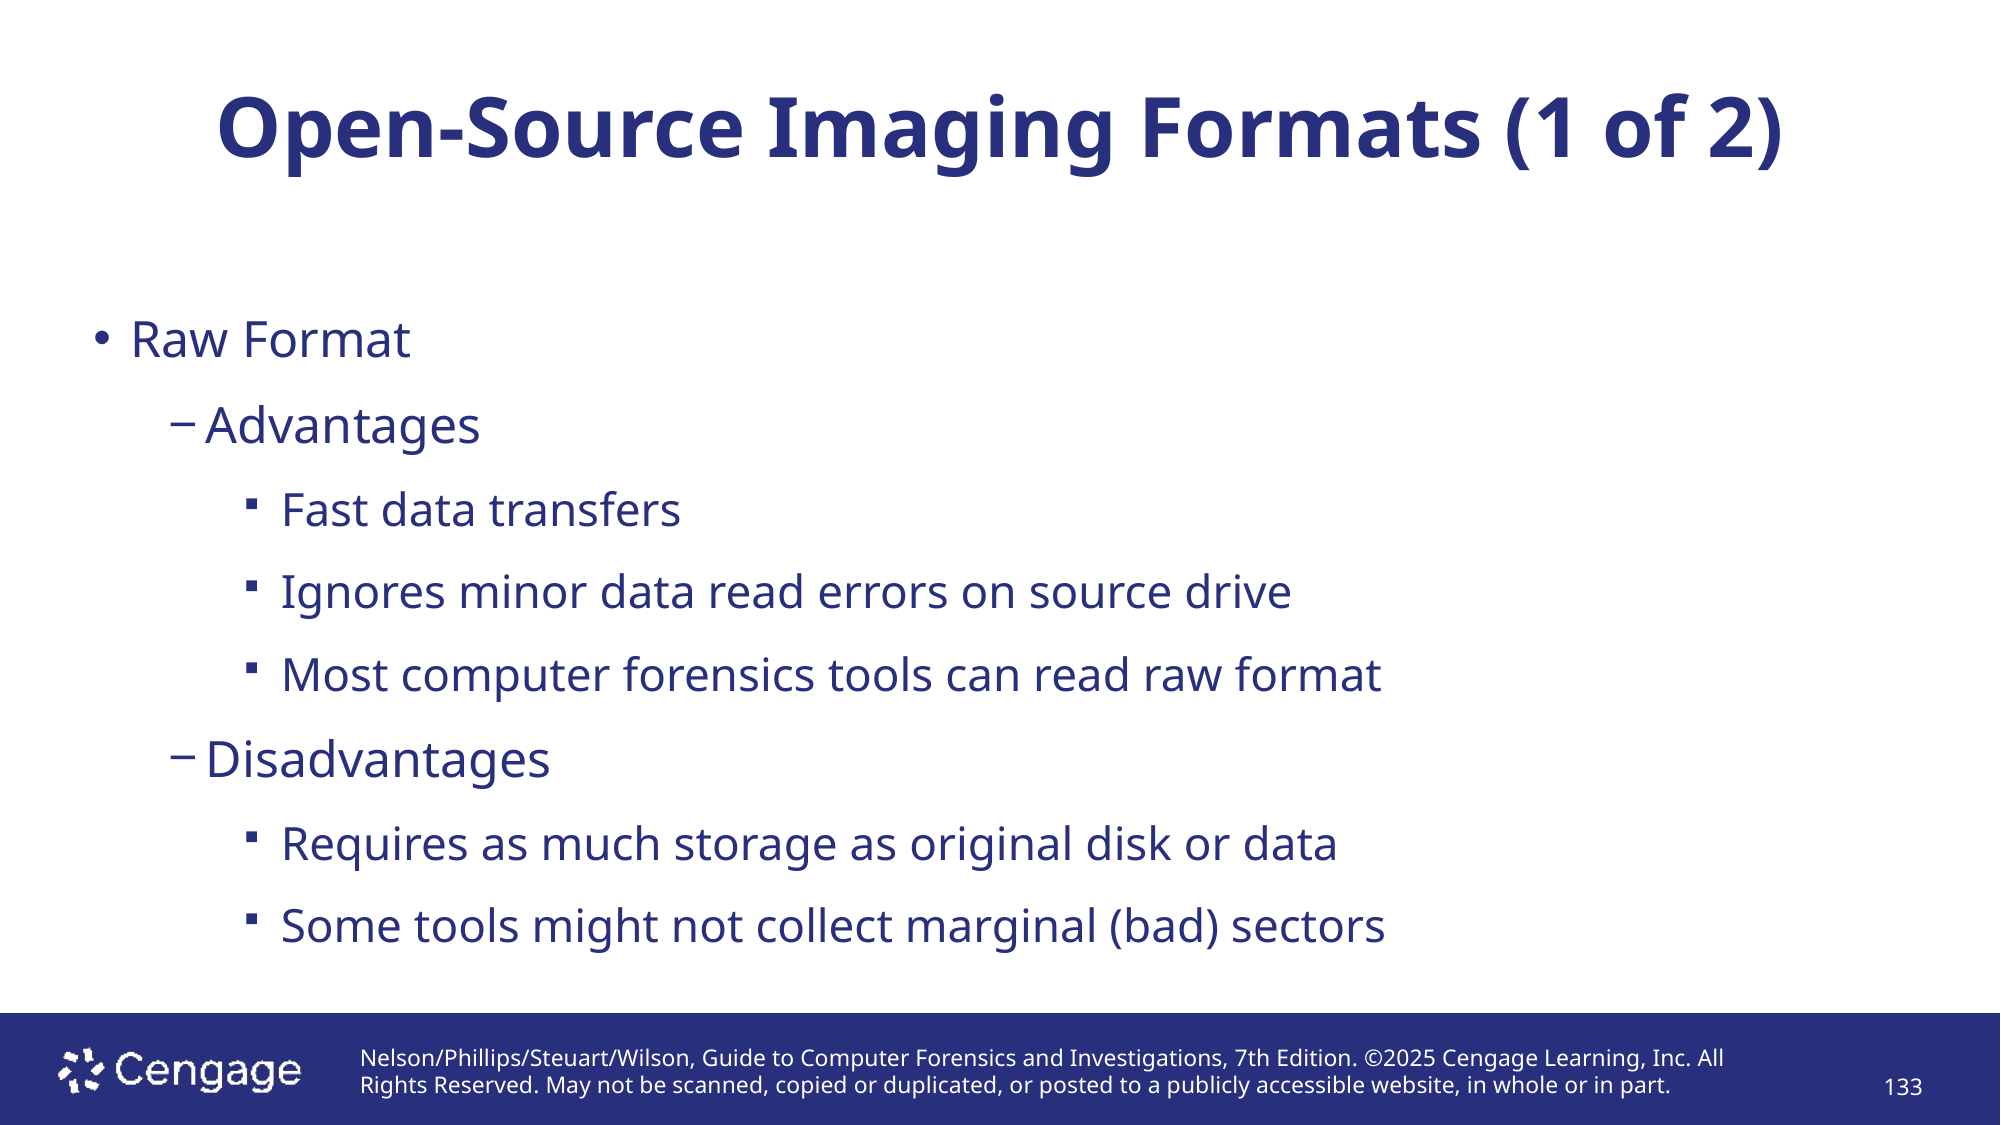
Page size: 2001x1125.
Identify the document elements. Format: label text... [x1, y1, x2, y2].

list Raw Format Advantages Fast data transfers Ignores minor data read errors on source drive Most computer forensics tools can read raw format Disadvantages Requires as much storage as original disk or data Some tools might not collect marginal (bad) sectors [78, 299, 1923, 1014]
picture [30, 1020, 329, 1122]
title Open-Source Imaging Formats (1 of 2) [78, 77, 1923, 278]
